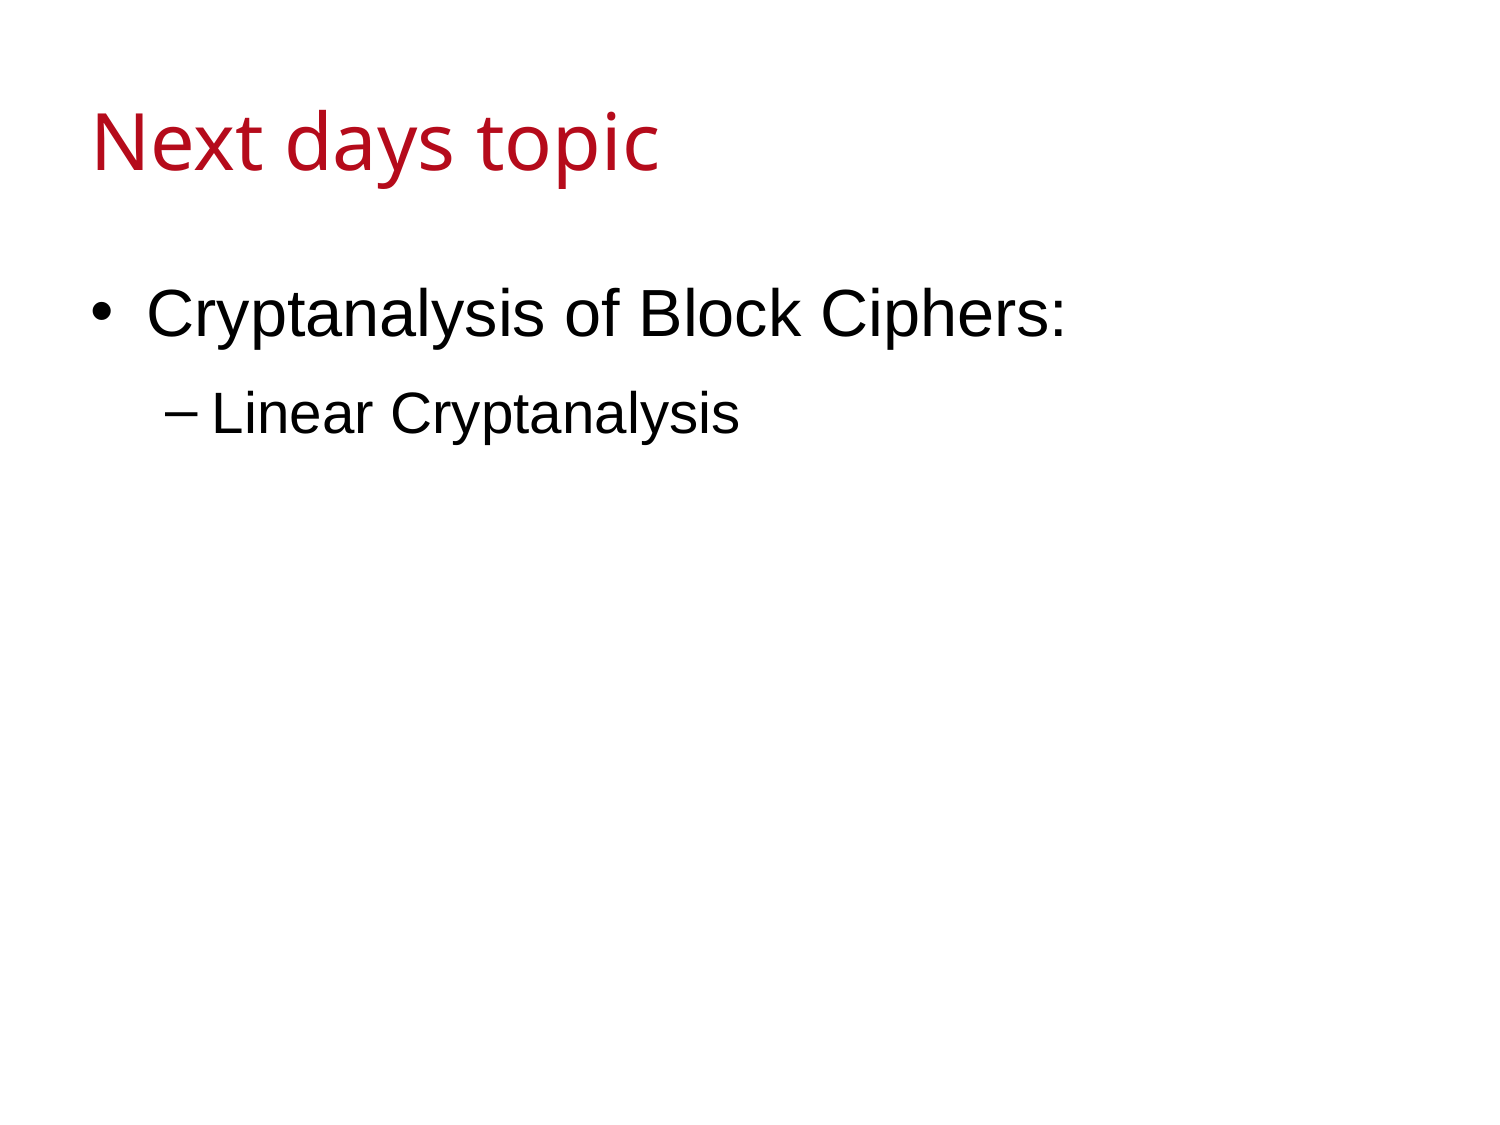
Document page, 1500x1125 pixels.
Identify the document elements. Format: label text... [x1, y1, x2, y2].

list Cryptanalysis of Block Ciphers: Linear Cryptanalysis [75, 262, 1425, 1005]
title Next days topic [75, 45, 1425, 233]
